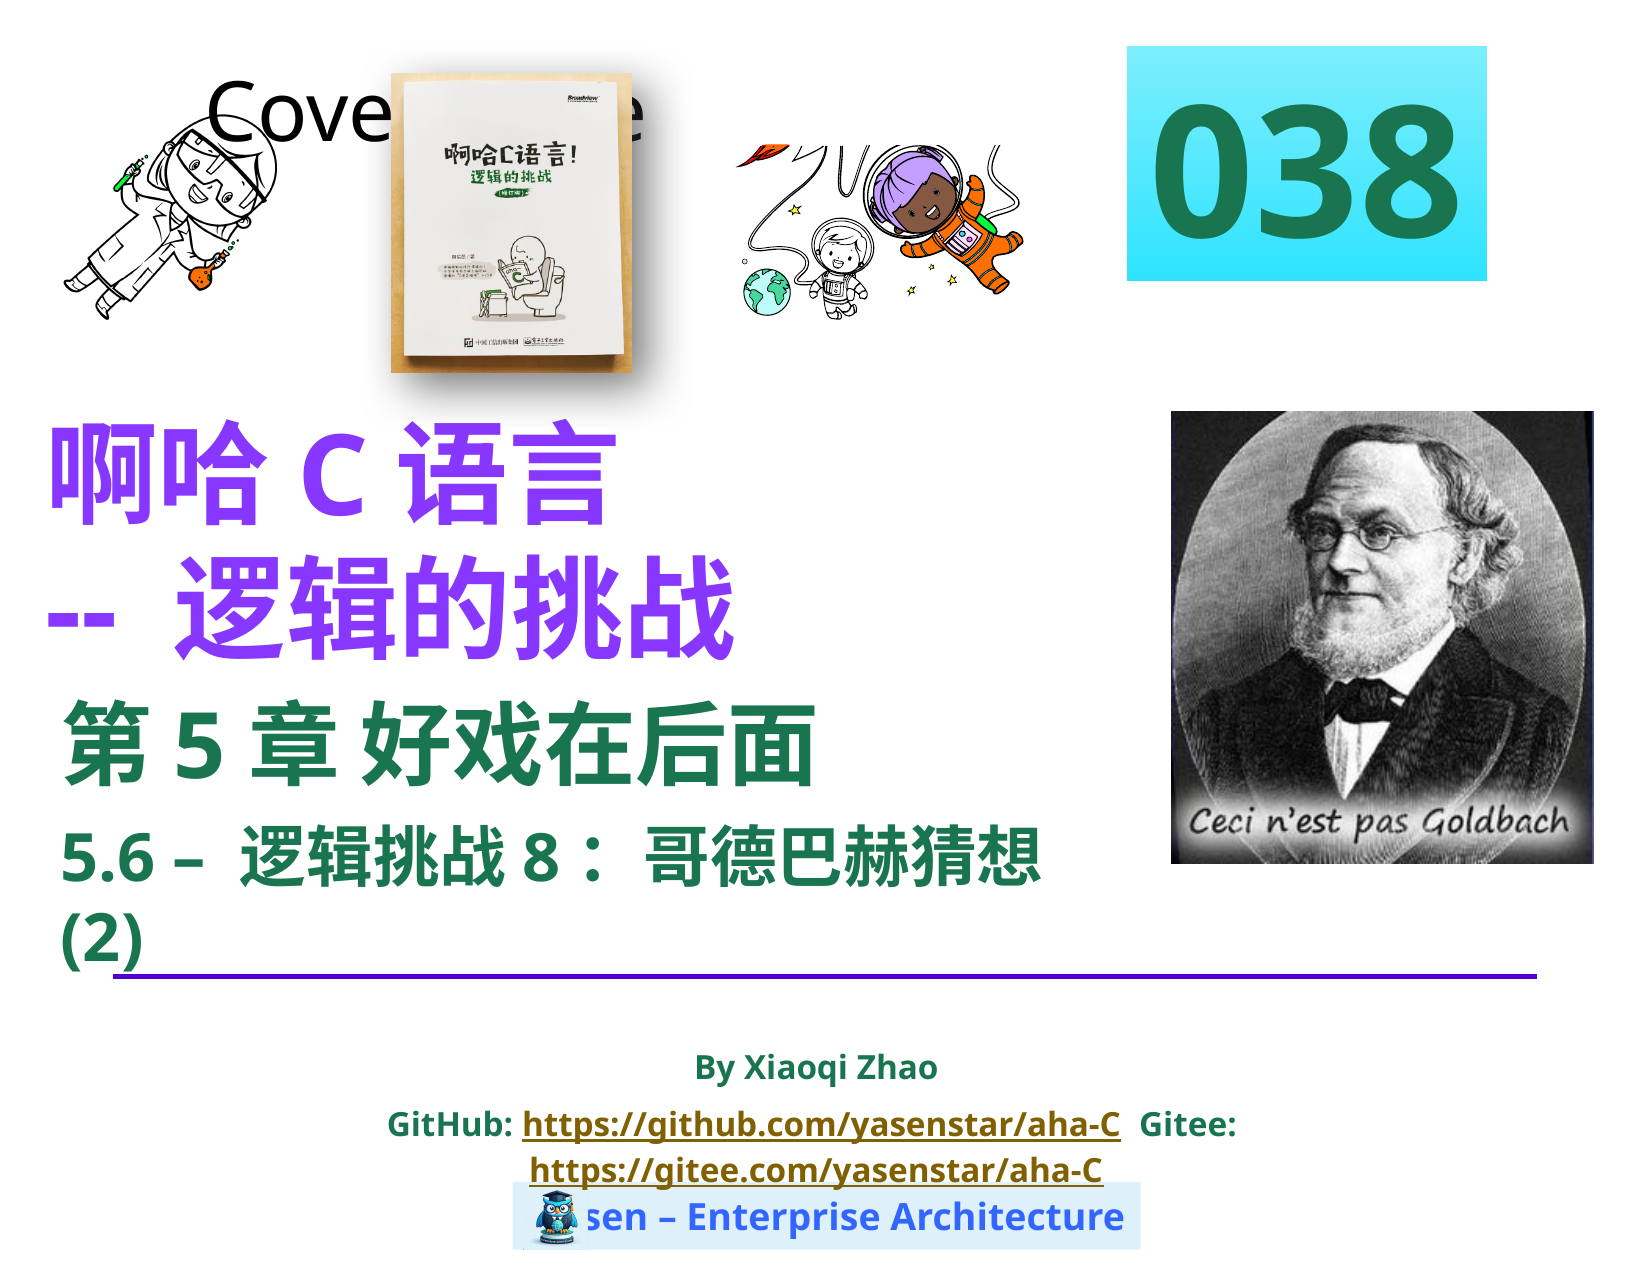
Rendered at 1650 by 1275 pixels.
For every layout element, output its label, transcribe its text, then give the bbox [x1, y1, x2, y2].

picture [523, 1185, 588, 1250]
text_box 啊哈C语言 -- 逻辑的挑战 [45, 402, 1428, 680]
text_box By Xiaoqi Zhao GitHub: https://github.com/yasenstar/aha-C Gitee: https://gitee.com/yasenstar/aha-C [113, 1038, 1520, 1159]
picture [391, 73, 632, 373]
picture [1171, 411, 1594, 864]
text_box 038 [1127, 46, 1487, 281]
title Cover page [27, 62, 405, 310]
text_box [735, 144, 1024, 320]
text_box 第5章 好戏在后面 5.6 – 逻辑挑战8：哥德巴赫猜想(2) [45, 679, 1148, 915]
picture [28, 73, 321, 366]
title Cover page [649, 62, 825, 310]
